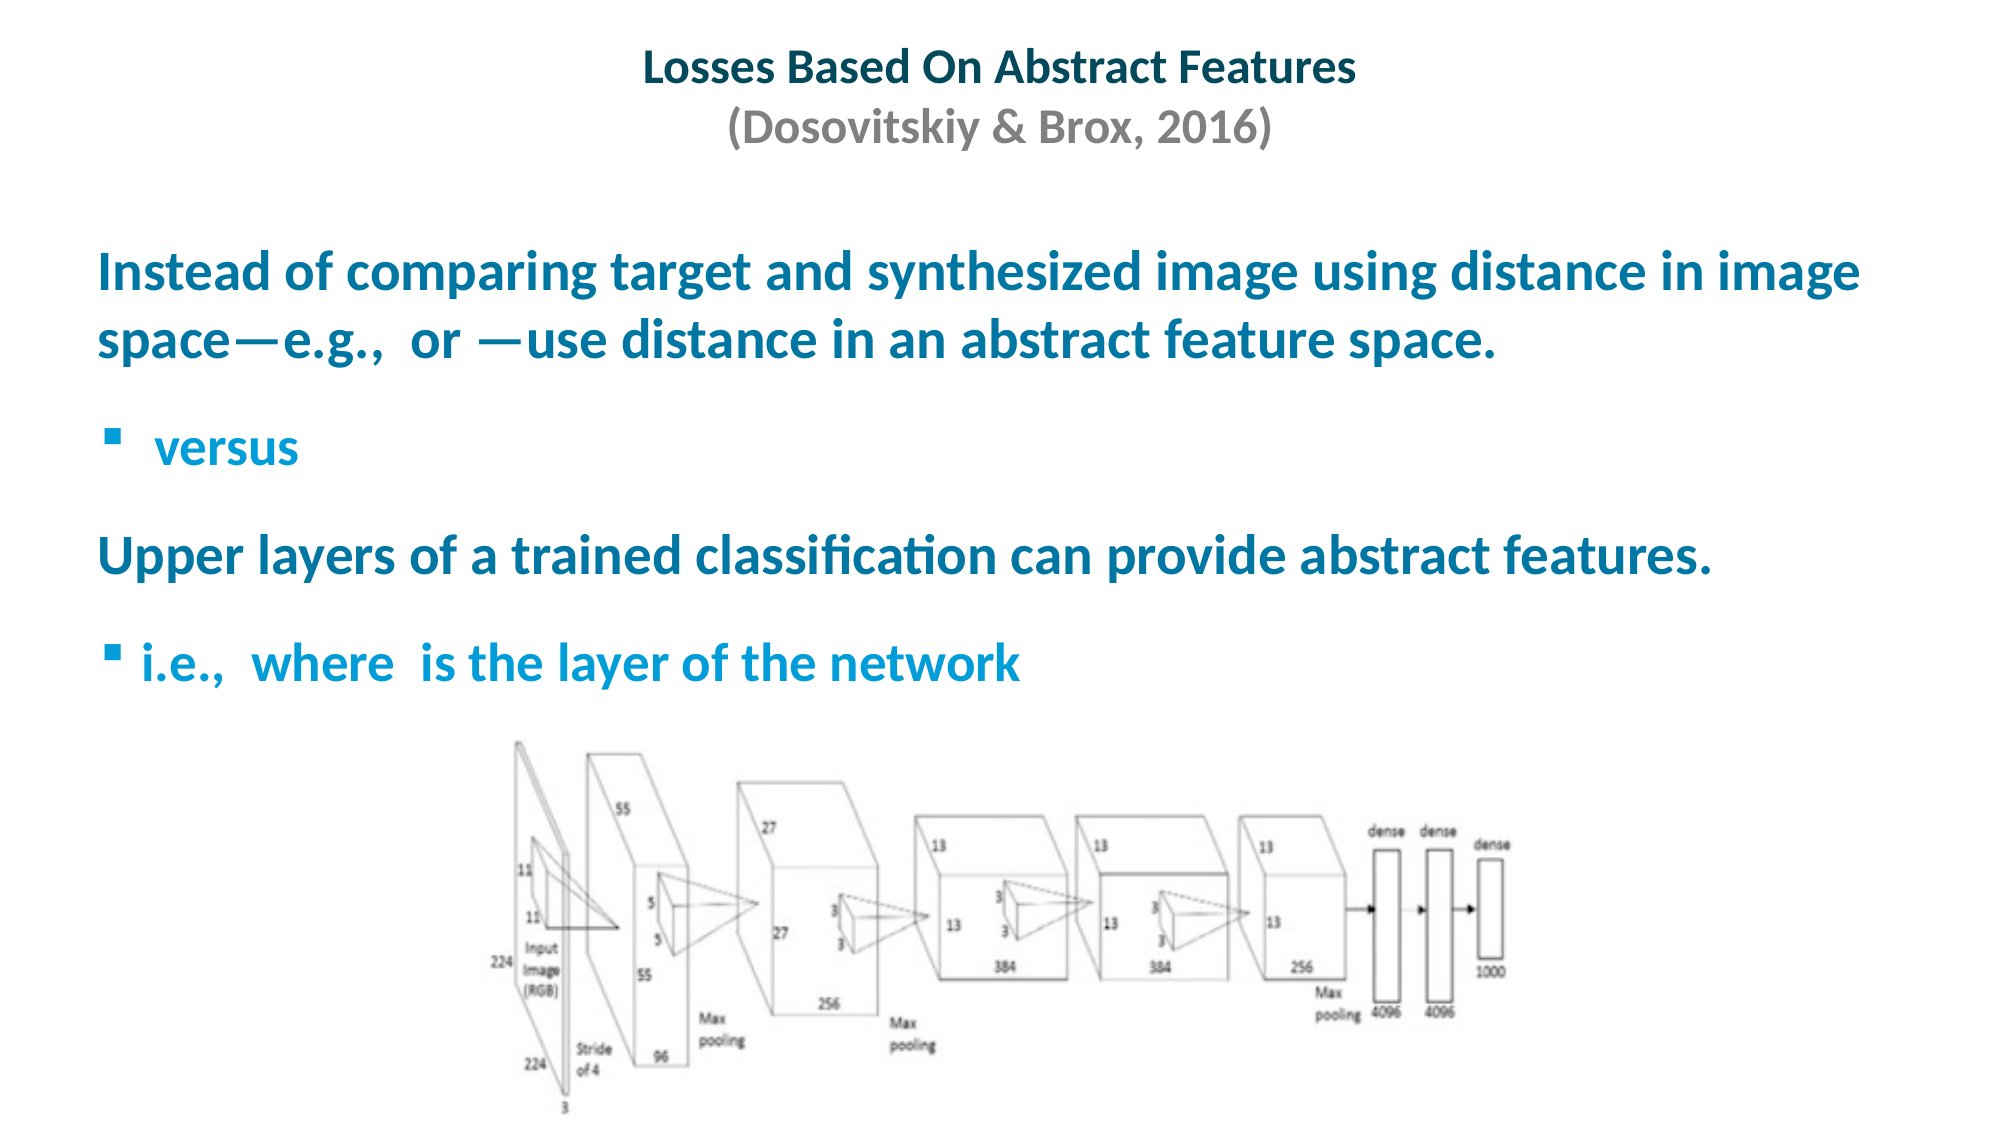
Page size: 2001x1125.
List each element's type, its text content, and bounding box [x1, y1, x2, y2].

title Losses Based On Abstract Features (Dosovitskiy & Brox, 2016) [99, 24, 1900, 163]
picture [478, 733, 1522, 1125]
